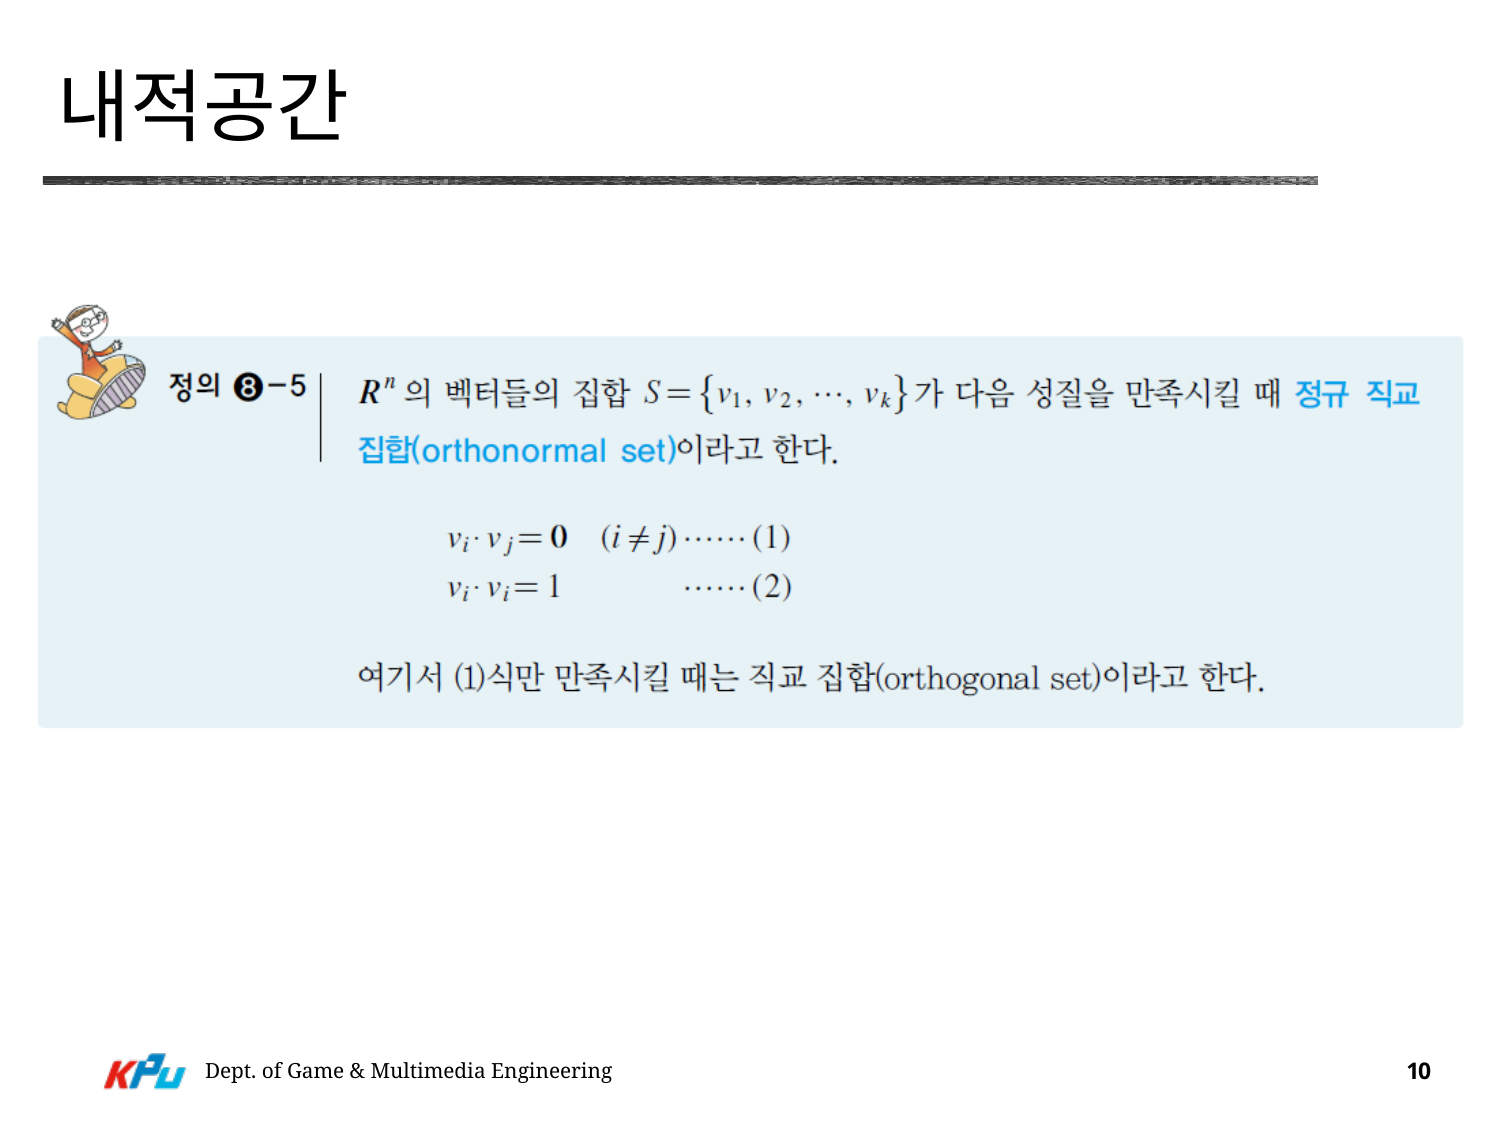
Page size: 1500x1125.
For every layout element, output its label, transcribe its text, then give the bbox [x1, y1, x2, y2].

slide_number 10 [1379, 1042, 1459, 1103]
title 내적공간 [42, 39, 1458, 182]
footer Dept. of Game & Multimedia Engineering [190, 1042, 879, 1103]
picture [92, 1030, 191, 1120]
picture [0, 302, 1500, 746]
